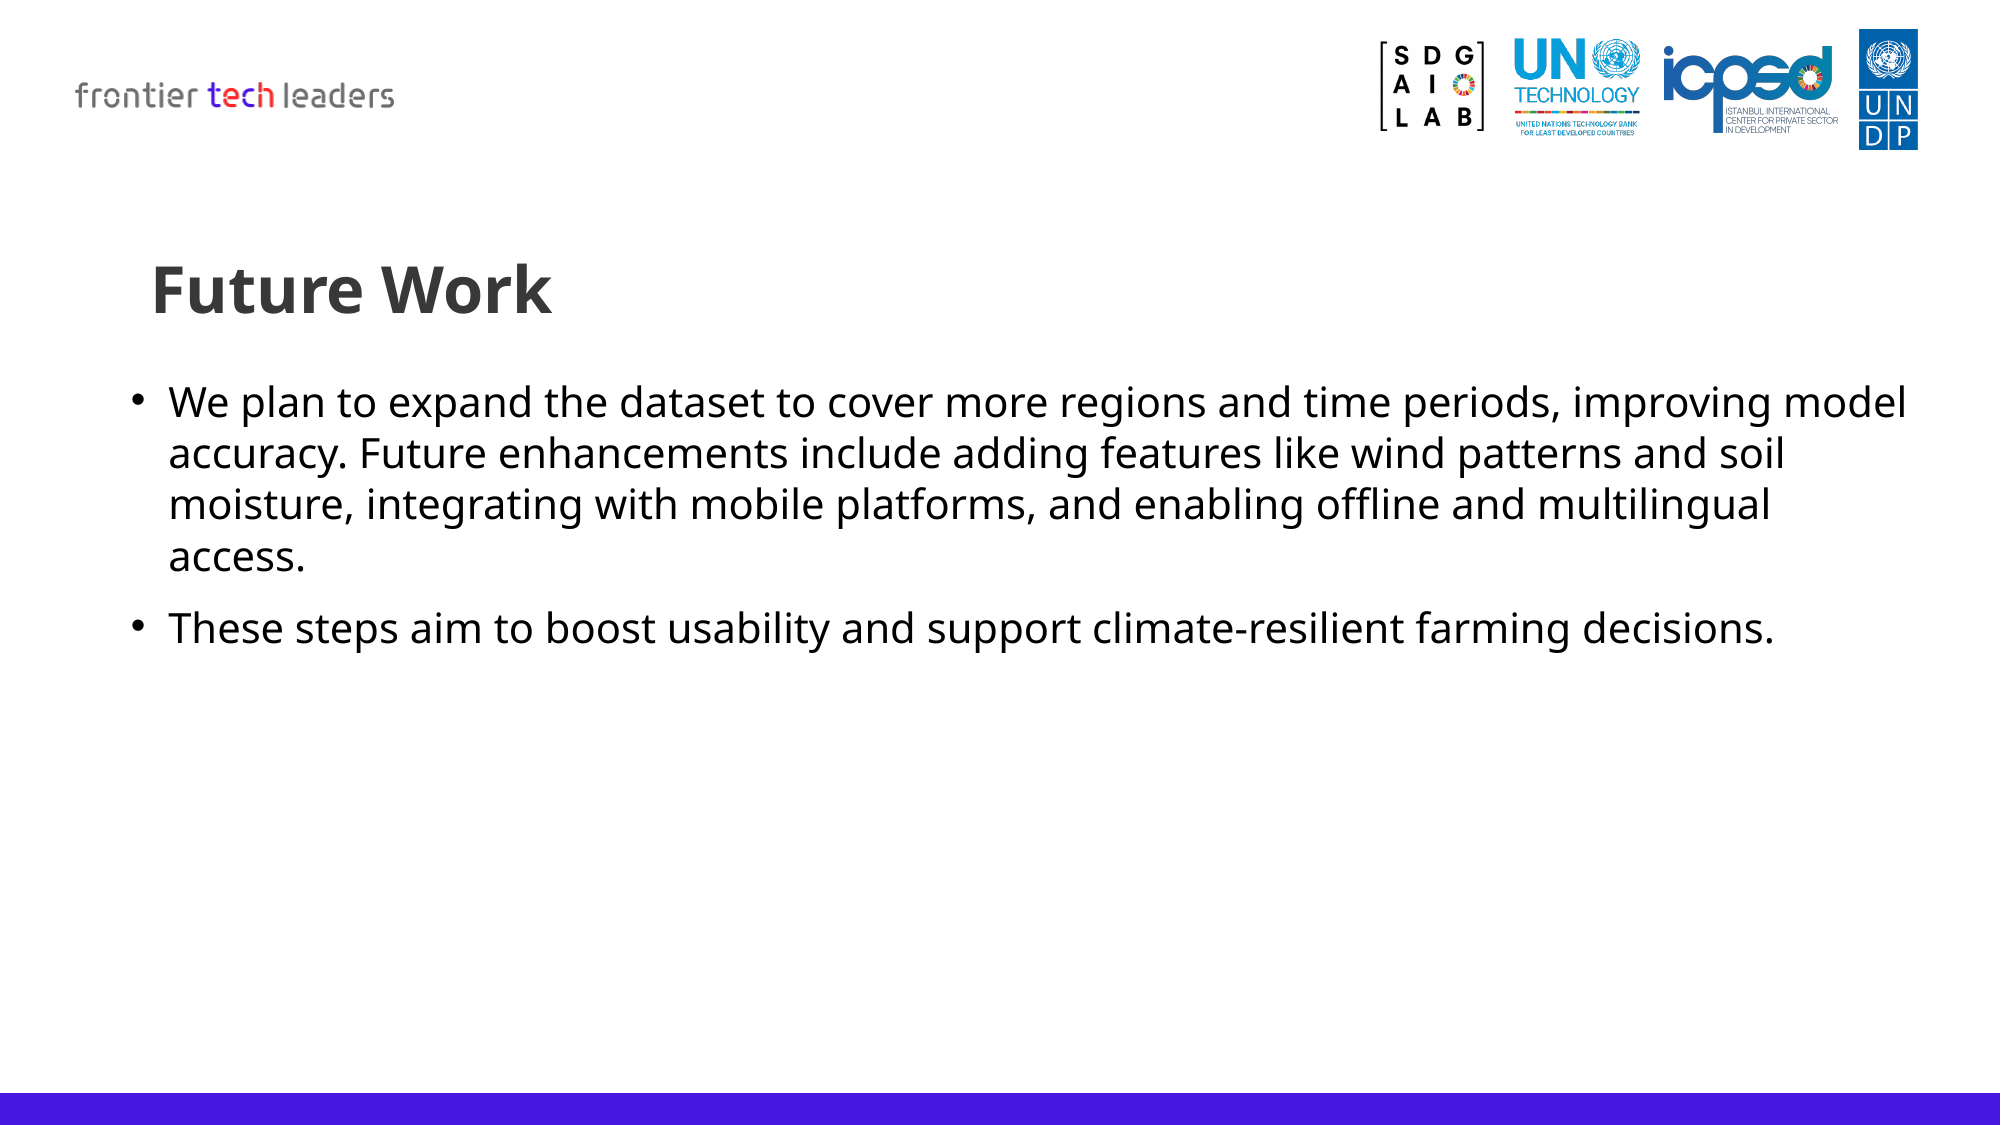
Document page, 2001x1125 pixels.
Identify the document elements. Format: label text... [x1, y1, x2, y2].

picture [75, 82, 394, 108]
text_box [1377, 29, 1918, 150]
text_box Future Work [142, 242, 943, 338]
text_box We plan to expand the dataset to cover more regions and time periods, improving model accuracy. Future enhancements include adding features like wind patterns and soil moisture, integrating with mobile platforms, and enabling offline and multilingual access. These steps aim to boost usability and support climate-resilient farming decisions. [123, 369, 1919, 1067]
text_box [0, 1093, 2000, 1125]
